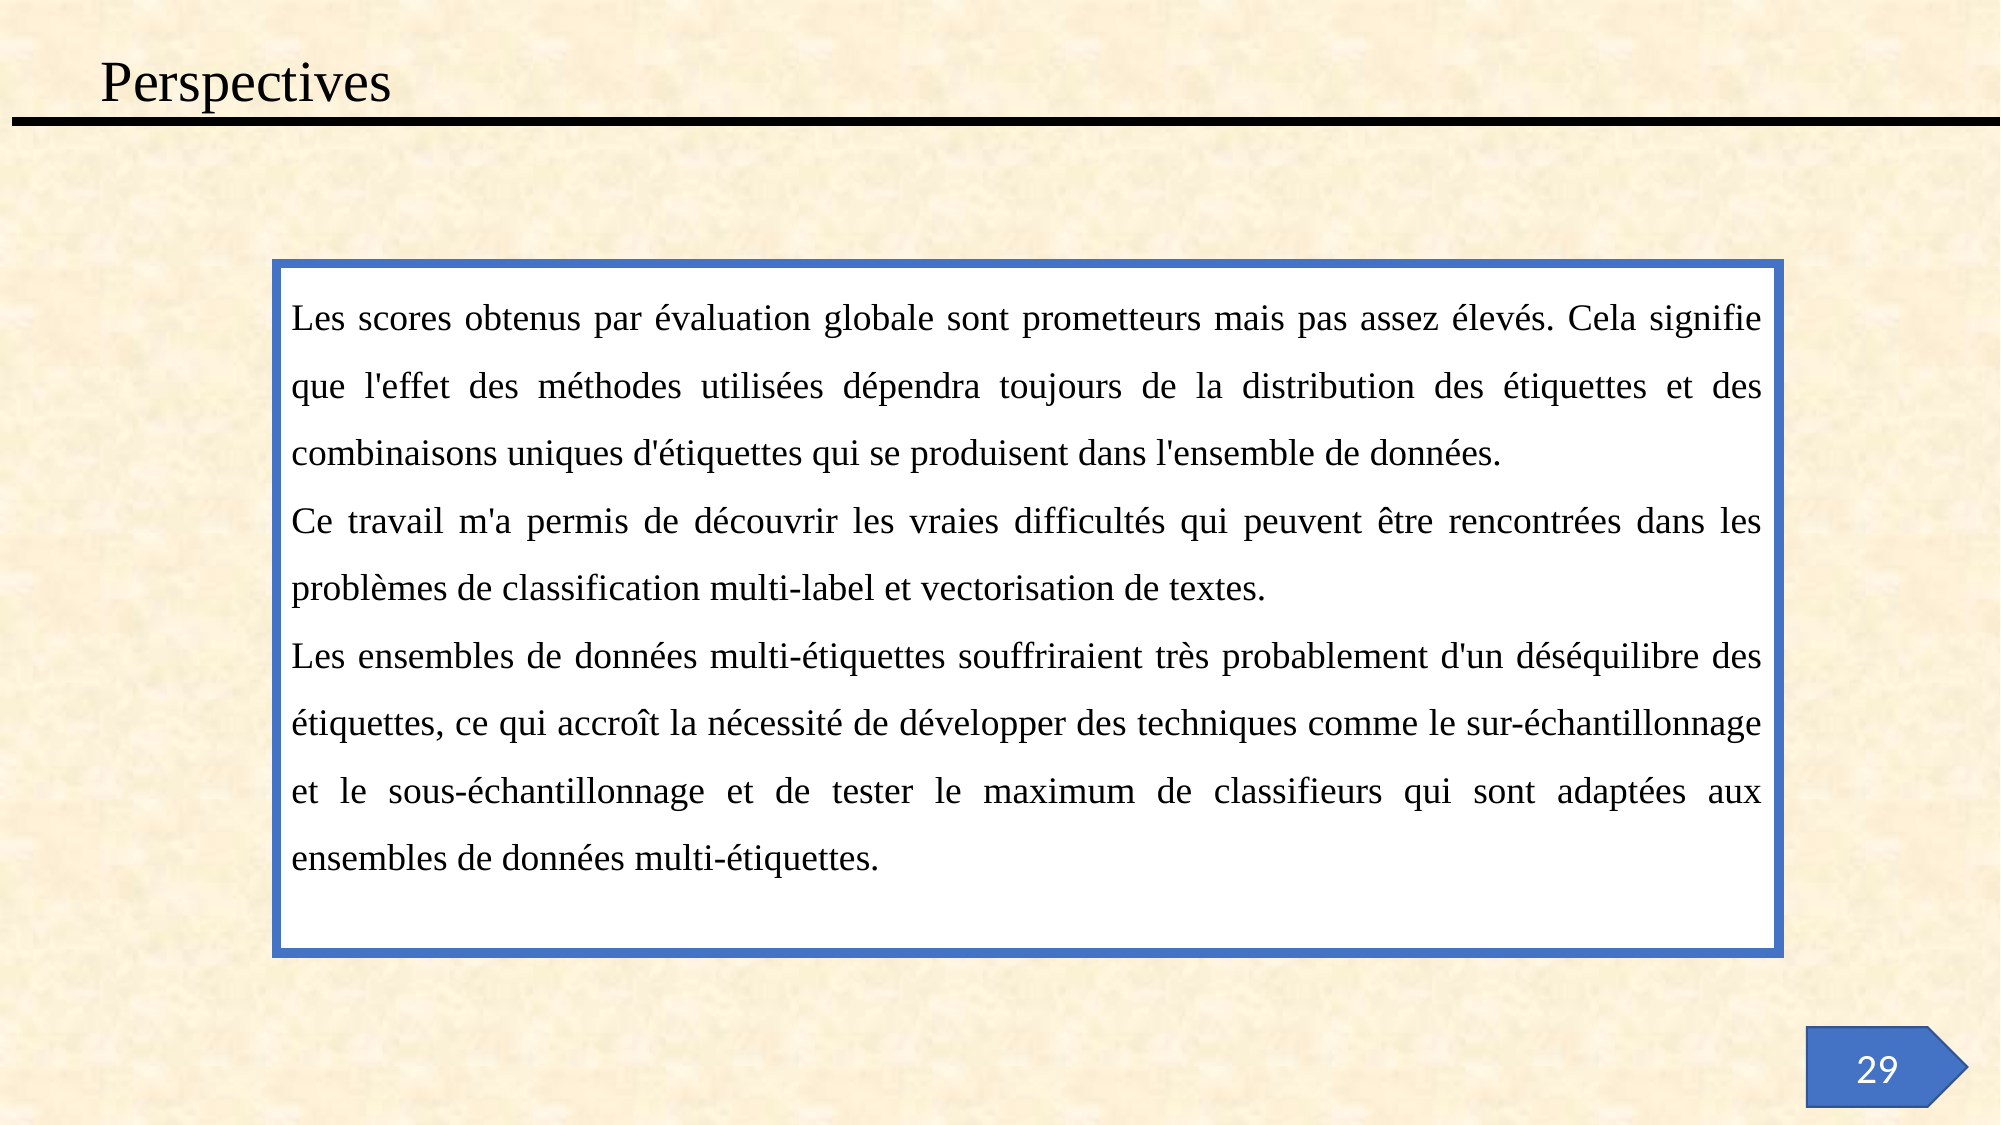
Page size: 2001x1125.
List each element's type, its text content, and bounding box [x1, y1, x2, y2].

text_box Perspectives [85, 35, 408, 117]
picture [0, 0, 2001, 1125]
text_box 29 [1805, 1026, 1969, 1108]
text_box Les scores obtenus par évaluation globale sont prometteurs mais pas assez élevés. Cela signifie que l'effet des méthodes utilisées dépendra toujours de la distribution des étiquettes et des combinaisons uniques d'étiquettes qui se produisent dans l'ensemble de données. Ce travail m'a permis de découvrir les vraies difficultés qui peuvent être rencontrées dans les problèmes de classification multi-label et vectorisation de textes. Les ensembles de données multi-étiquettes souffriraient très probablement d'un déséquilibre des étiquettes, ce qui accroît la nécessité de développer des techniques comme le sur-échantillonnage et le sous-échantillonnage et de tester le maximum de classifieurs qui sont adaptées aux ensembles de données multi-étiquettes. [276, 262, 1780, 954]
